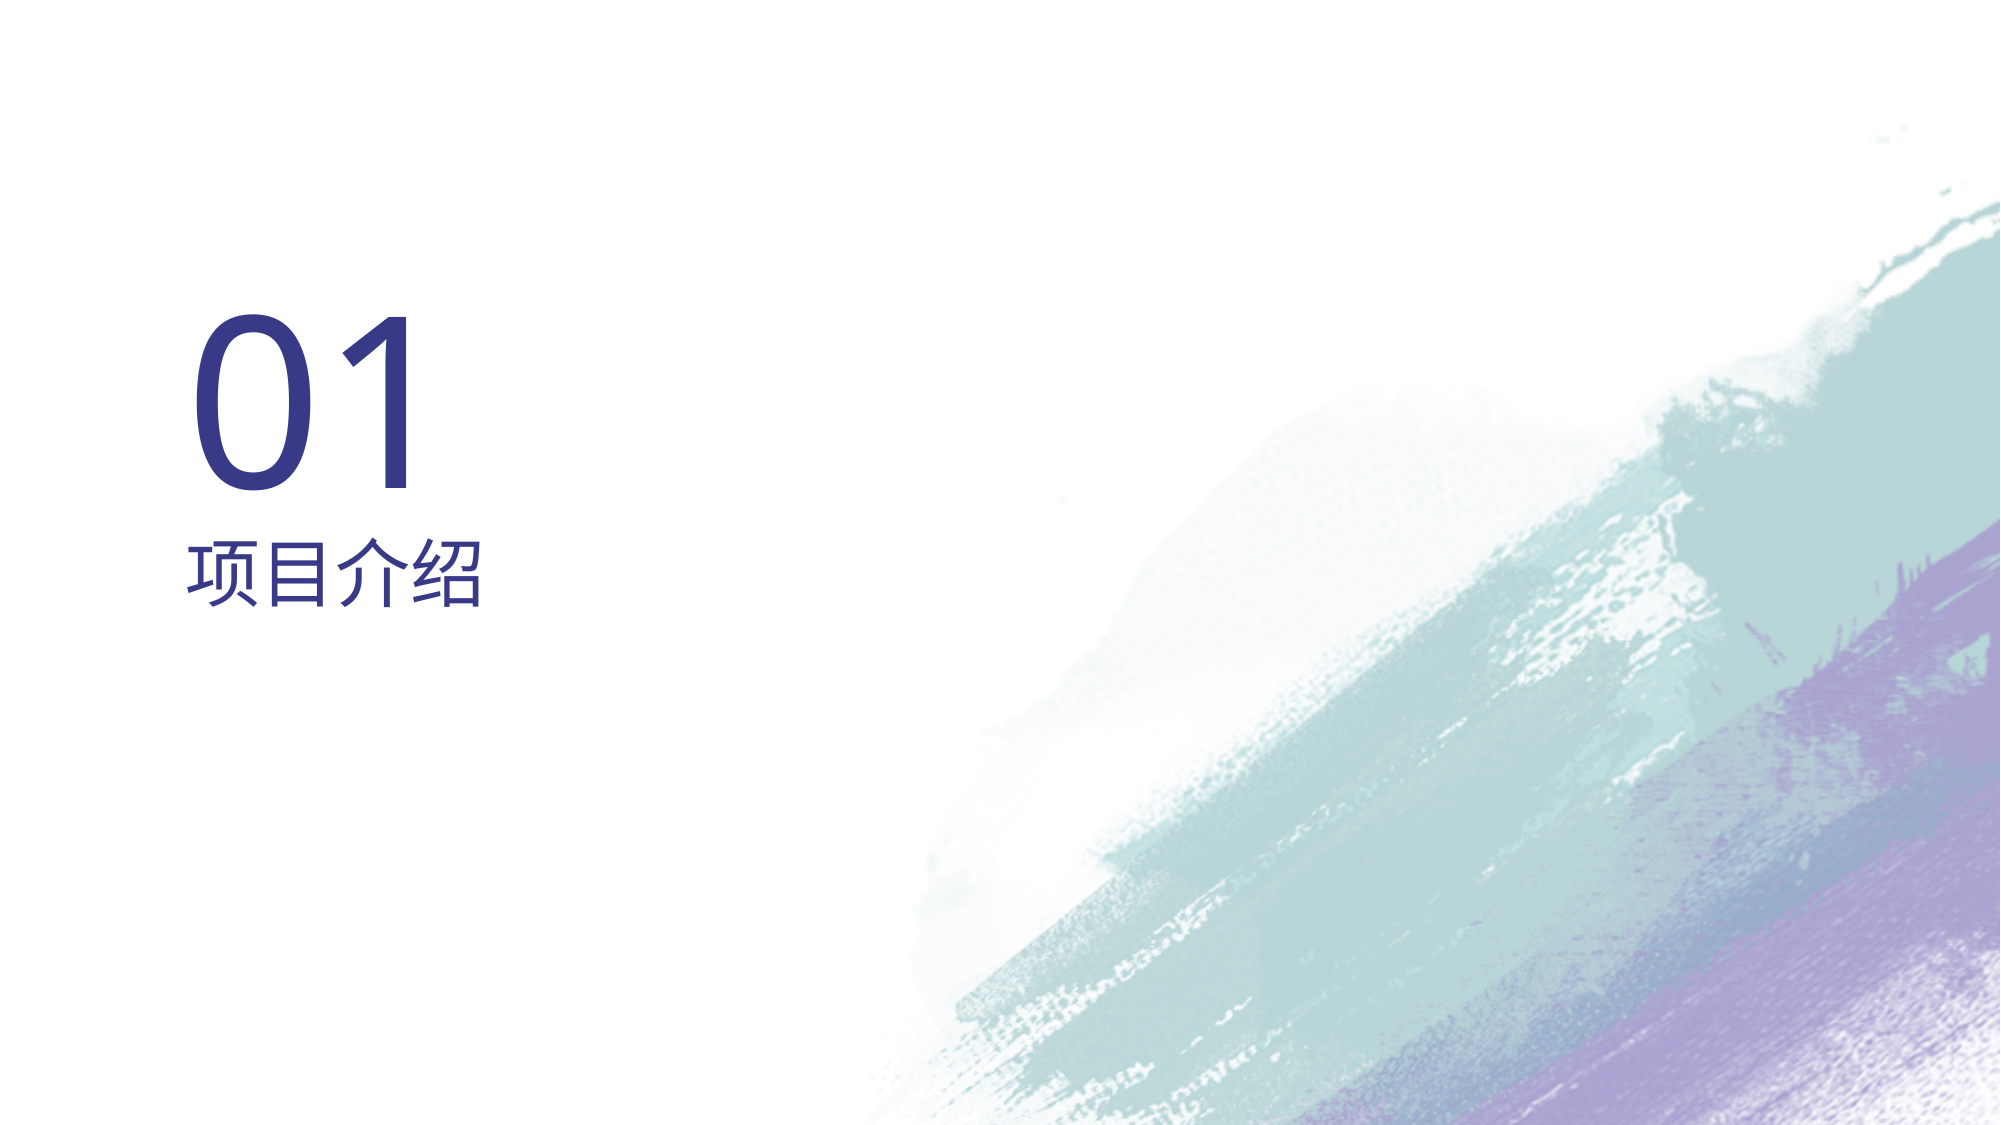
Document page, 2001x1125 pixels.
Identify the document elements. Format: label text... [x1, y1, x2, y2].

picture [778, 0, 2000, 1125]
text_box 01 [170, 241, 548, 519]
text_box 项目介绍 [170, 519, 778, 625]
